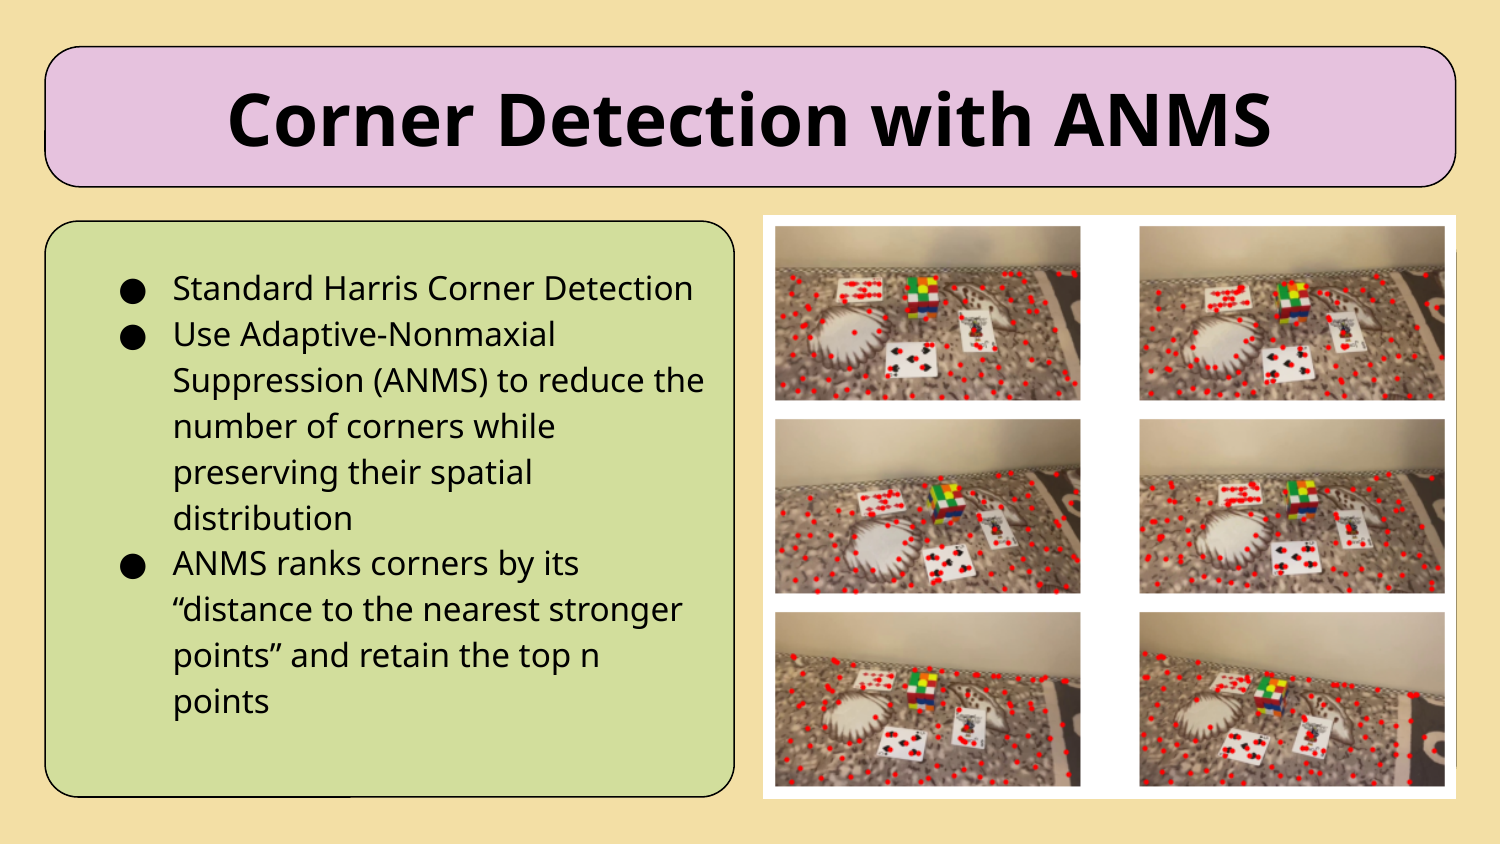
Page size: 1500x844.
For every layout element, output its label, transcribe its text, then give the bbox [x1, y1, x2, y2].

picture [763, 215, 1456, 800]
list Standard Harris Corner Detection Use Adaptive-Nonmaxial Suppression (ANMS) to reduce the number of corners while preserving their spatial distribution ANMS ranks corners by its “distance to the nearest stronger points” and retain the top n points [82, 246, 723, 753]
title Corner Detection with ANMS [44, 53, 1456, 192]
